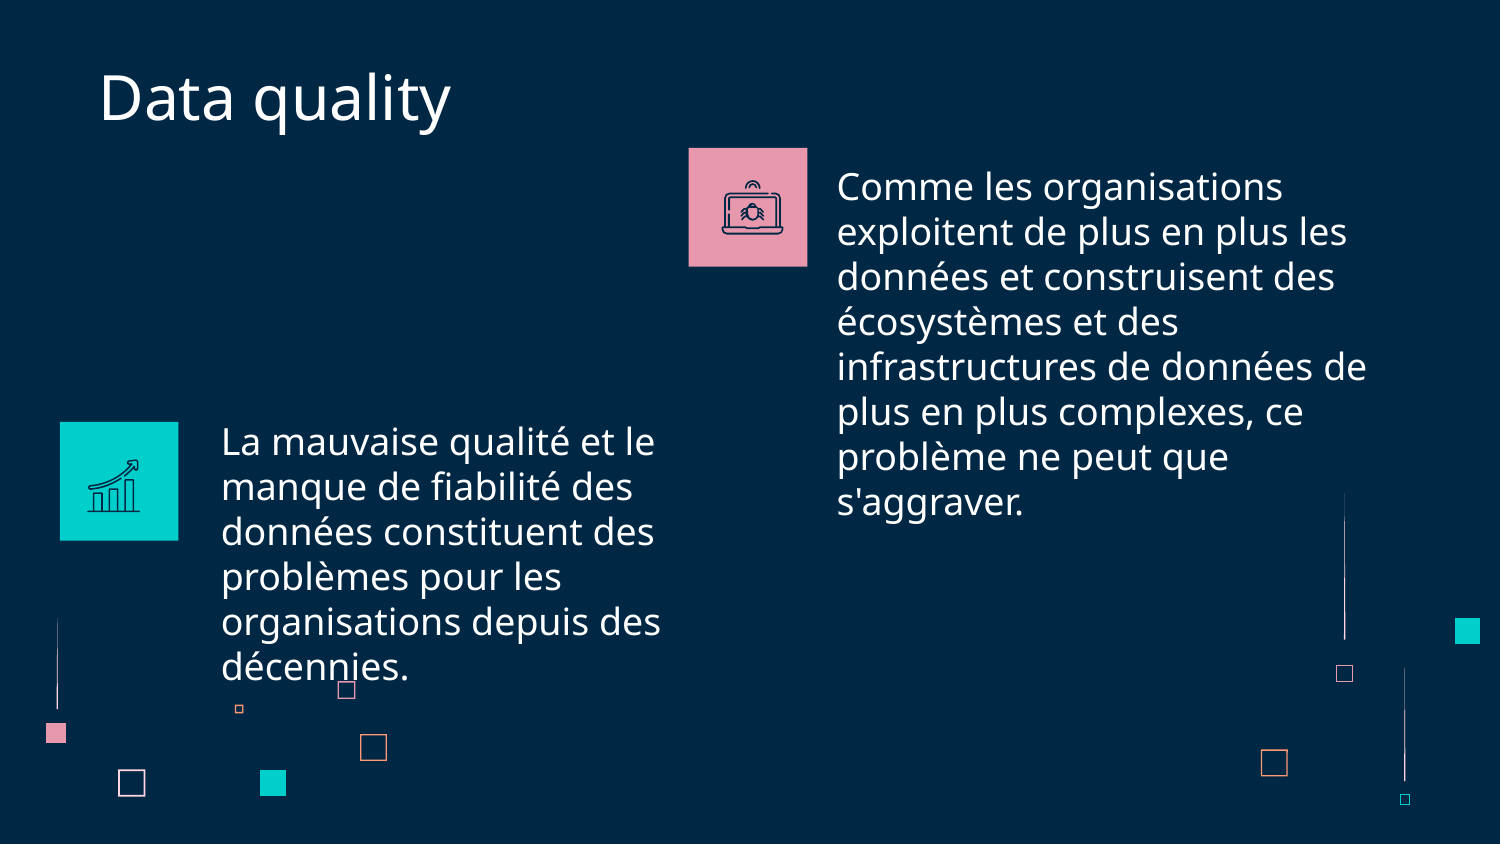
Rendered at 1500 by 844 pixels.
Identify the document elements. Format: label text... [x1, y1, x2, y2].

text_box Comme les organisations exploitent de plus en plus les données et construisent des écosystèmes et des infrastructures de données de plus en plus complexes, ce problème ne peut que s'aggraver. [821, 147, 1385, 331]
text_box La mauvaise qualité et le manque de fiabilité des données constituent des problèmes pour les organisations depuis des décennies. [205, 403, 767, 696]
title Data quality [83, 53, 524, 148]
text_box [721, 179, 784, 235]
text_box [688, 147, 808, 267]
text_box [59, 421, 179, 541]
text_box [86, 459, 141, 513]
